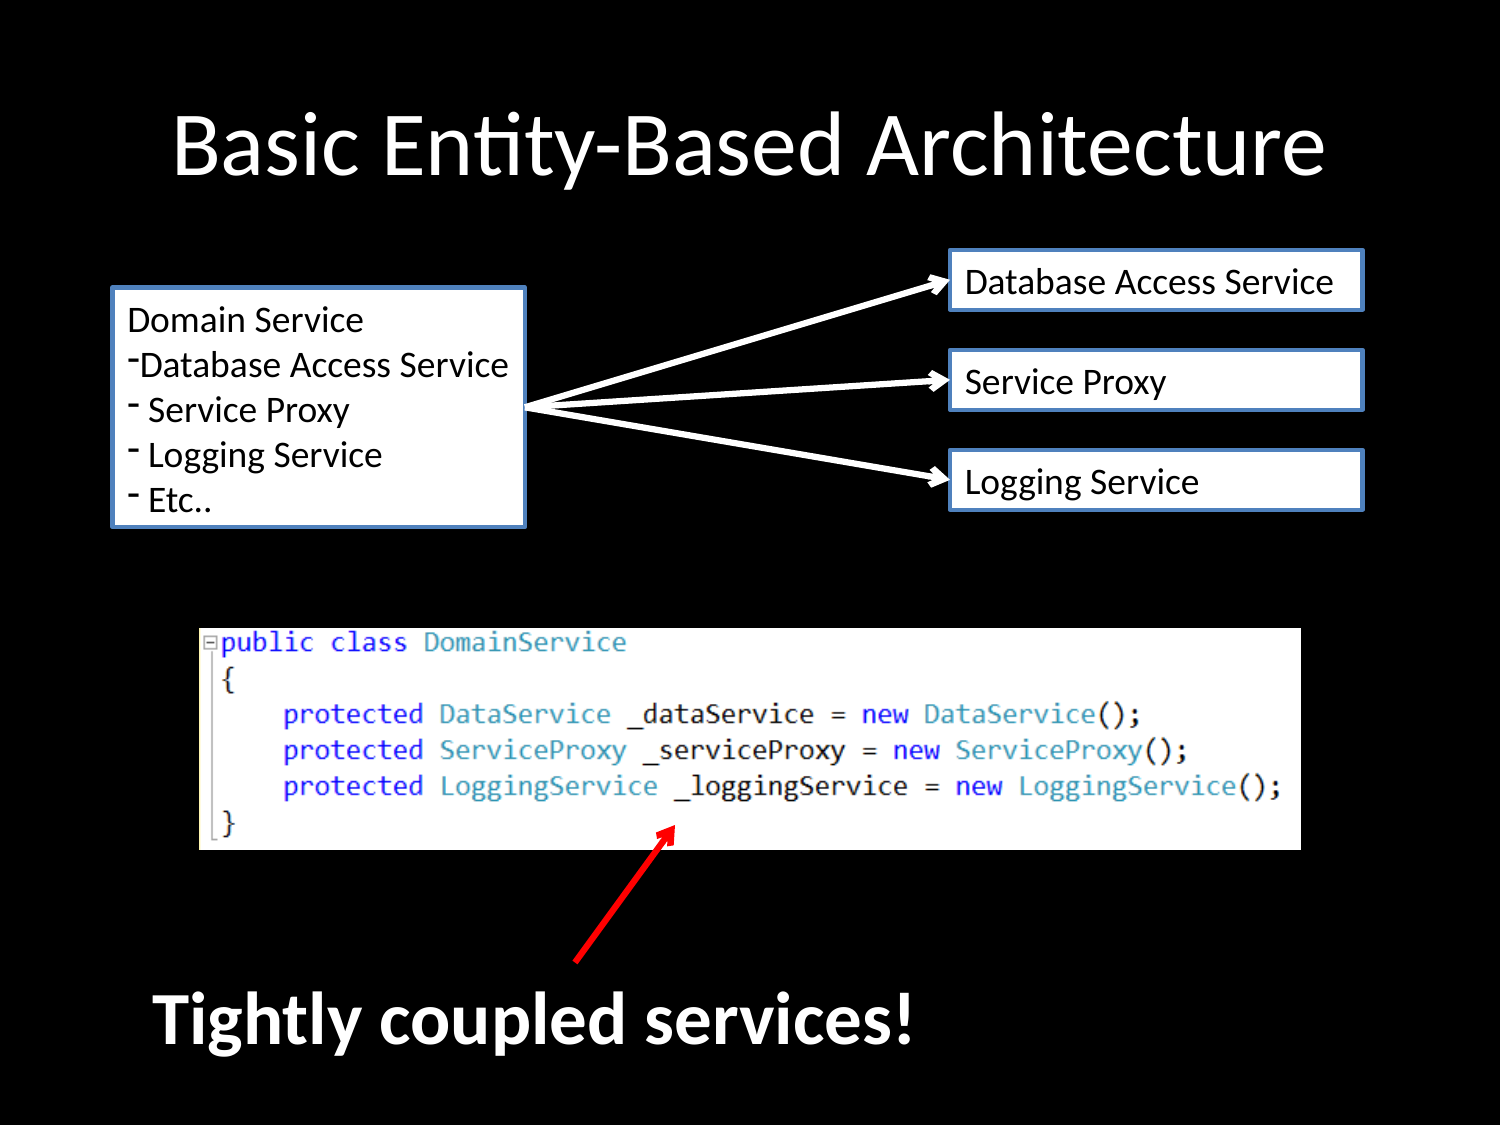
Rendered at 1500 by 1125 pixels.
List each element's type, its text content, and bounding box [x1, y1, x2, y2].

picture [199, 627, 1301, 851]
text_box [524, 408, 951, 481]
text_box Database Access Service [950, 249, 1363, 310]
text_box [524, 380, 951, 408]
text_box Logging Service [950, 449, 1363, 510]
text_box Domain Service Database Access Service Service Proxy Logging Service Etc.. [112, 287, 525, 528]
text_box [555, 843, 694, 944]
text_box Tightly coupled services! [137, 962, 1013, 1068]
title Basic Entity-Based Architecture [75, 45, 1425, 233]
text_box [524, 279, 951, 380]
text_box Service Proxy [954, 349, 1363, 410]
